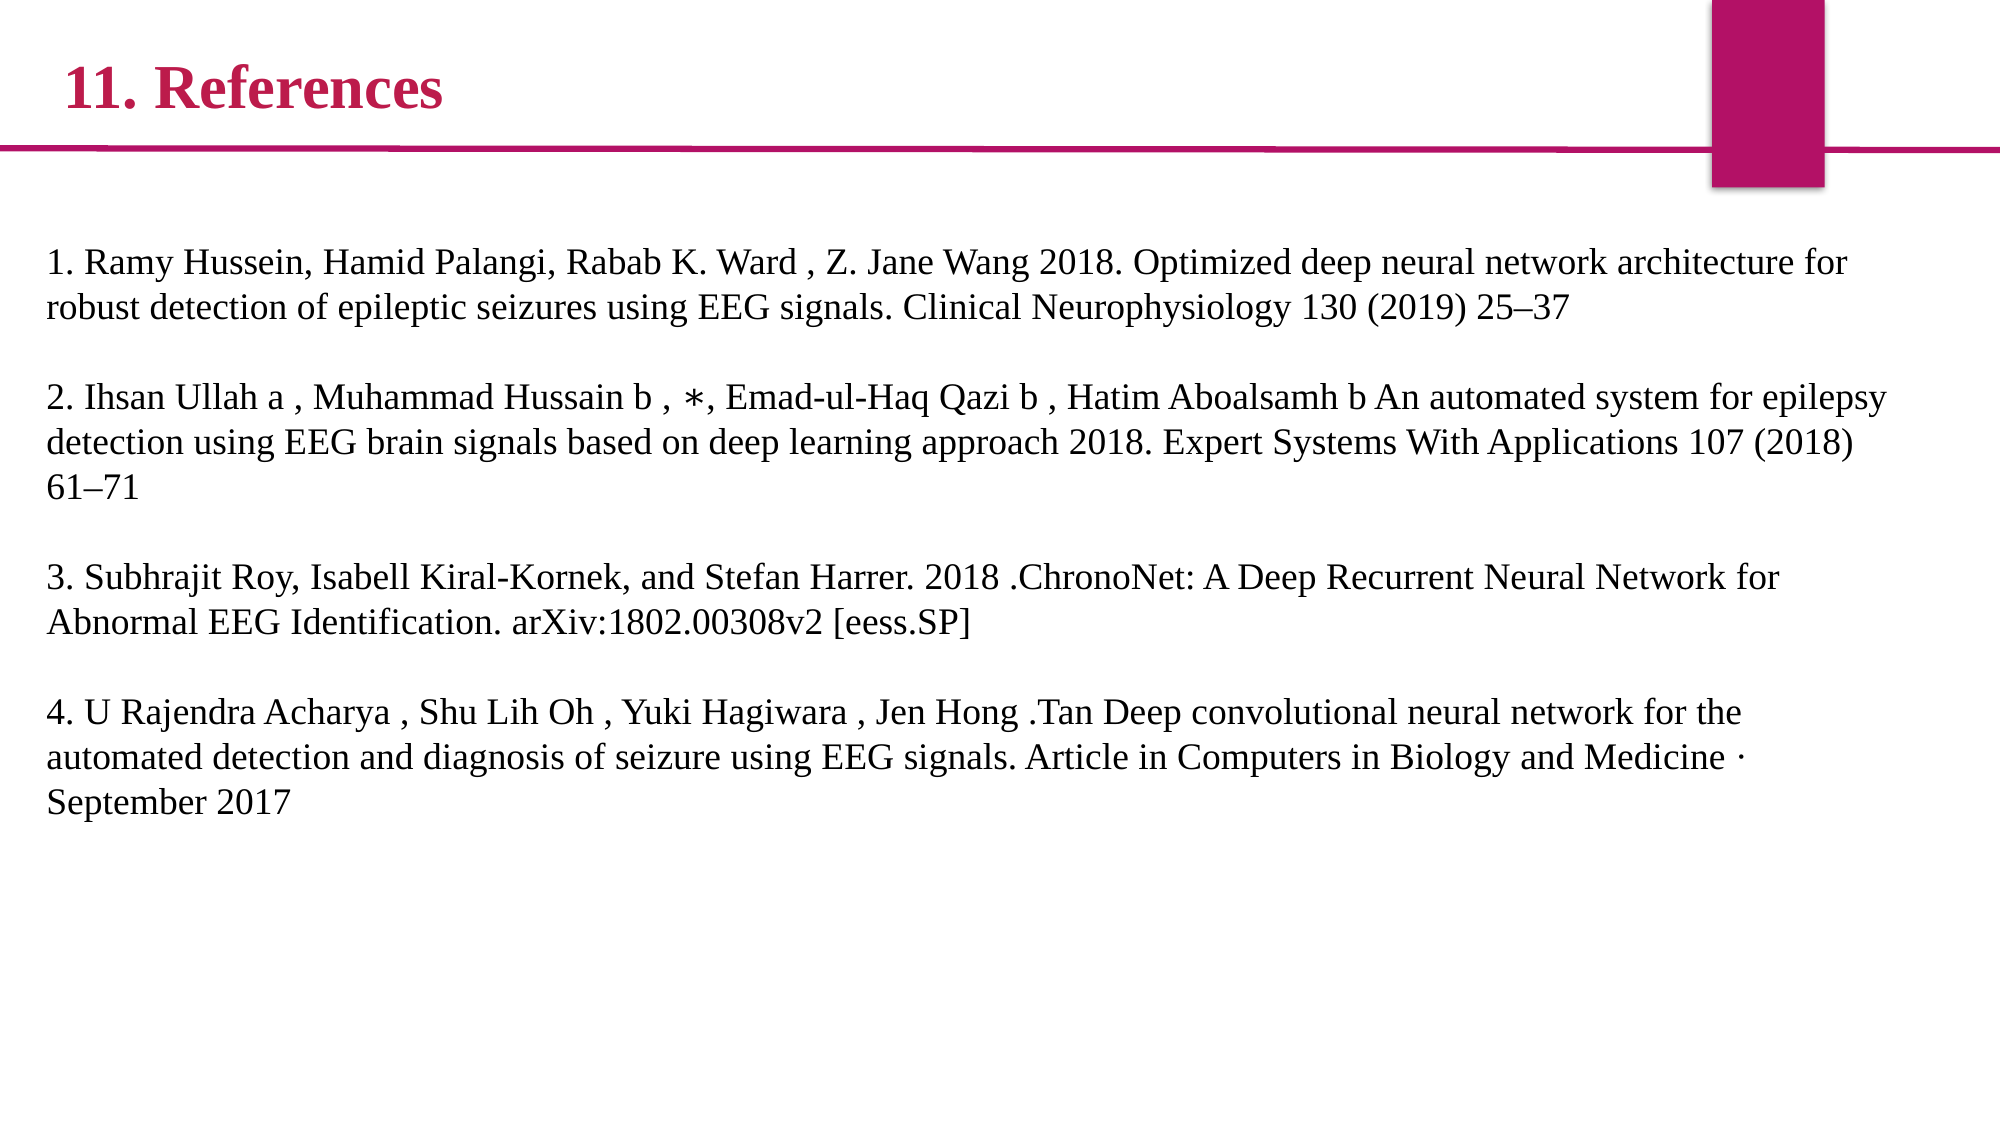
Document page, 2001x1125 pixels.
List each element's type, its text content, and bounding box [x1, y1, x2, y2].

text_box 1. Ramy Hussein, Hamid Palangi, Rabab K. Ward , Z. Jane Wang 2018. Optimized deep neural network architecture for robust detection of epileptic seizures using EEG signals. Clinical Neurophysiology 130 (2019) 25–37 2. Ihsan Ullah a , Muhammad Hussain b , ∗, Emad-ul-Haq Qazi b , Hatim Aboalsamh b An automated system for epilepsy detection using EEG brain signals based on deep learning approach 2018. Expert Systems With Applications 107 (2018) 61–71 3. Subhrajit Roy, Isabell Kiral-Kornek, and Stefan Harrer. 2018 .ChronoNet: A Deep Recurrent Neural Network for Abnormal EEG Identification. arXiv:1802.00308v2 [eess.SP] 4. U Rajendra Acharya , Shu Lih Oh , Yuki Hagiwara , Jen Hong .Tan Deep convolutional neural network for the automated detection and diagnosis of seizure using EEG signals. Article in Computers in Biology and Medicine · September 2017 [31, 184, 1922, 858]
text_box 11. References [48, 38, 1589, 130]
